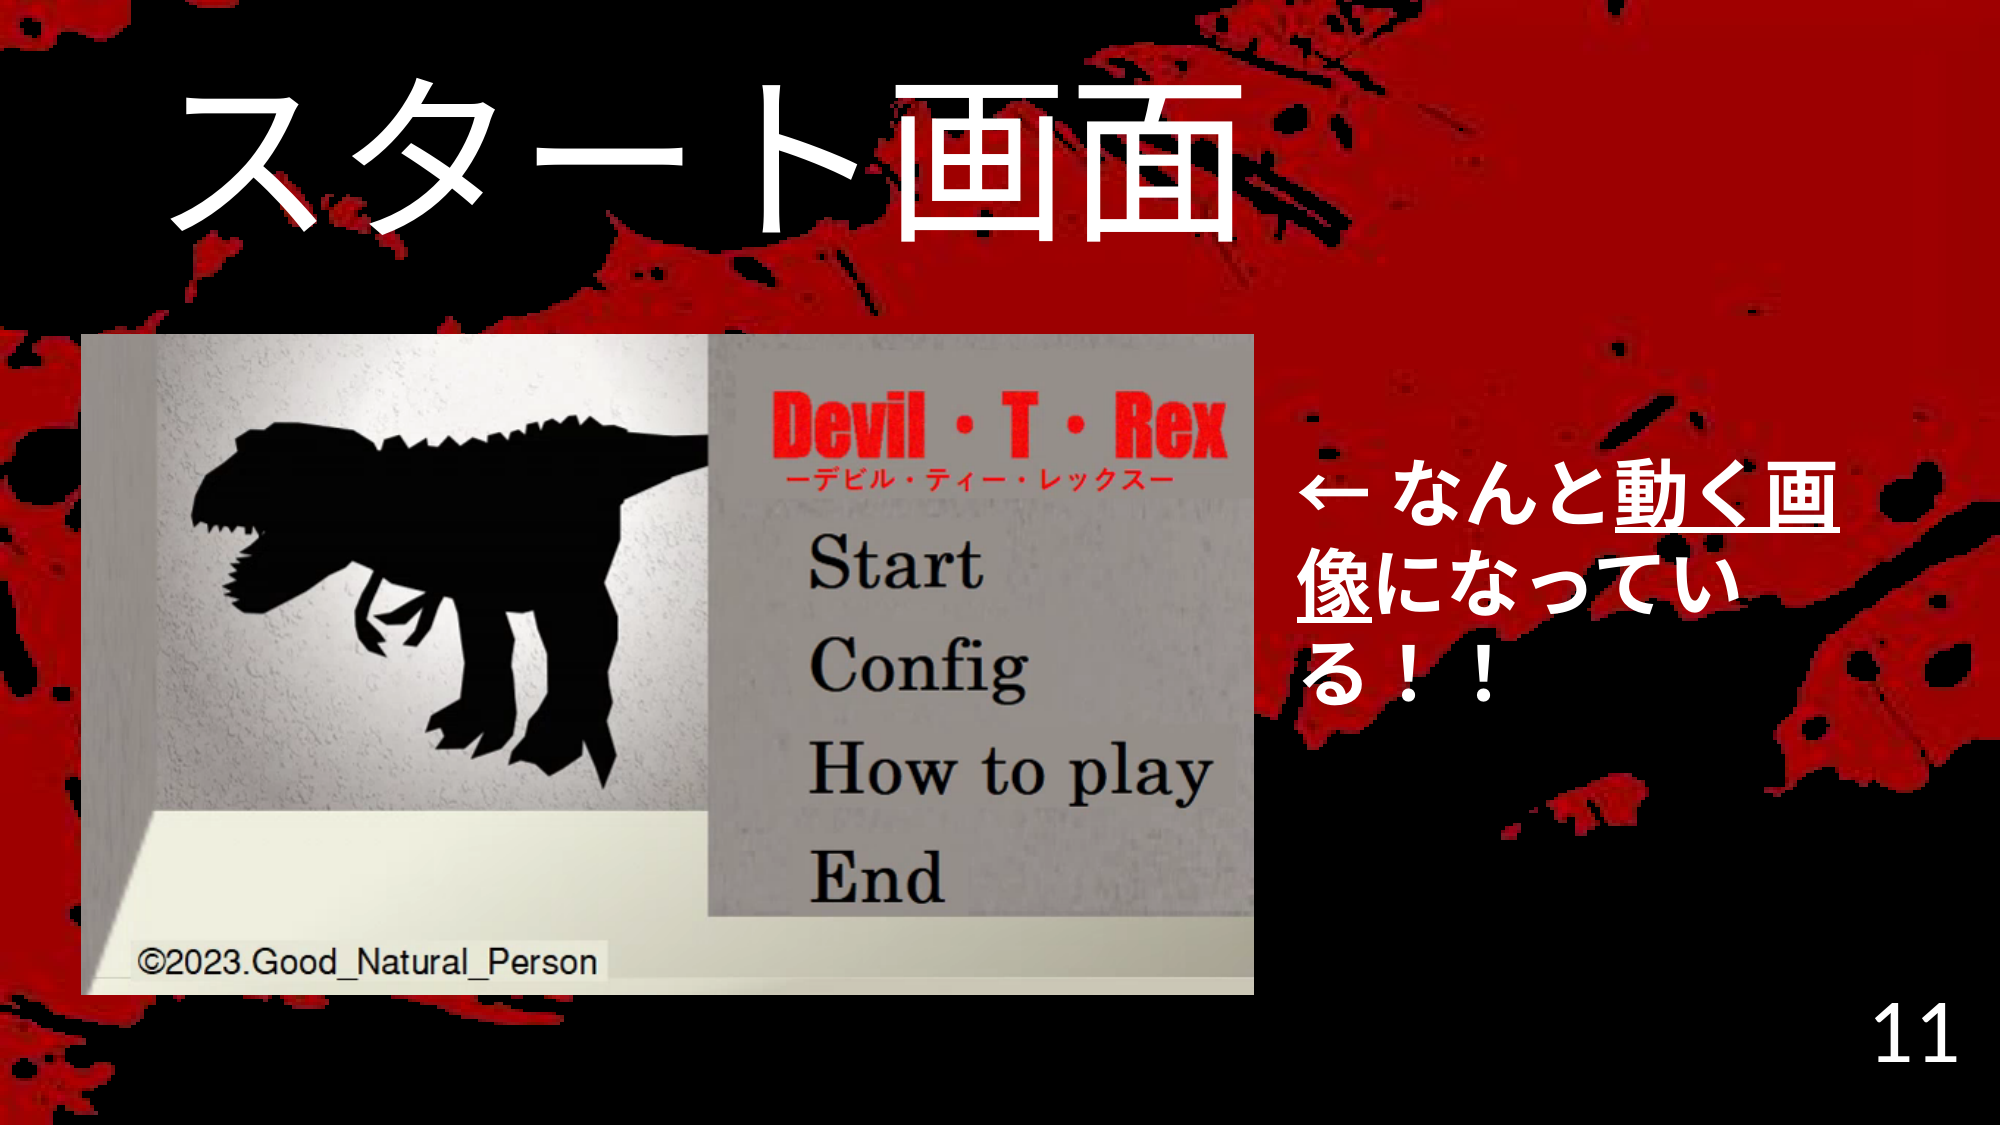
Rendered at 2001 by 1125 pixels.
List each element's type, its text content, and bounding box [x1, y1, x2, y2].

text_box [80, 333, 1255, 996]
picture [0, 0, 2000, 1125]
title スタート画面 [137, 59, 1863, 278]
slide_number 11 [1525, 995, 1976, 1056]
text_box ←なんと動く画像になっている！！ [1282, 439, 1913, 725]
